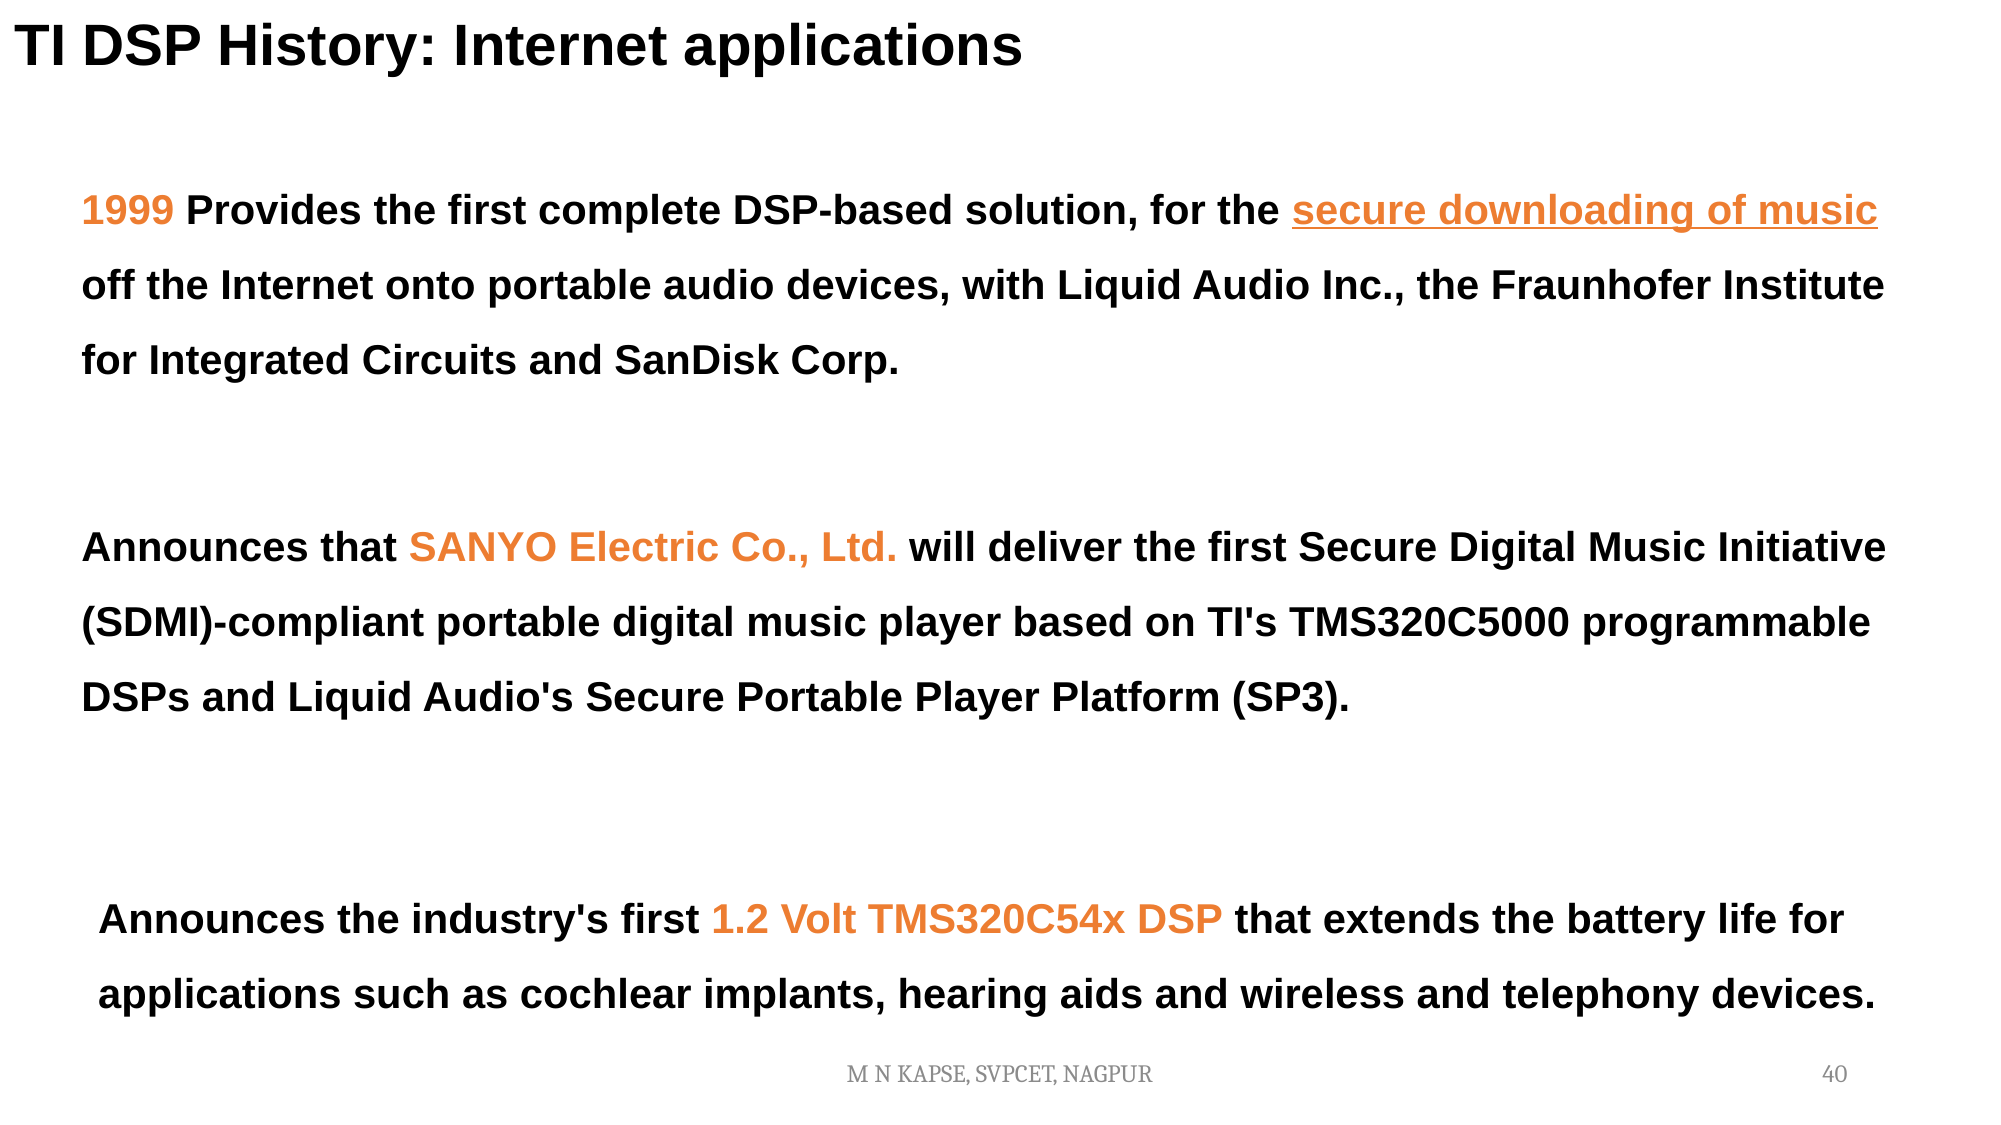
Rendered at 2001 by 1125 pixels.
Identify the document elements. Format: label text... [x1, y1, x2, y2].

text_box 1999 Provides the first complete DSP-based solution, for the secure downloading of music off the Internet onto portable audio devices, with Liquid Audio Inc., the Fraunhofer Institute for Integrated Circuits and SanDisk Corp. [66, 150, 1934, 390]
text_box Announces the industry's first 1.2 Volt TMS320C54x DSP that extends the battery life for applications such as cochlear implants, hearing aids and wireless and telephony devices. [83, 859, 2000, 1025]
slide_number 40 [1412, 1042, 1863, 1103]
text_box Announces that SANYO Electric Co., Ltd. will deliver the first Secure Digital Music Initiative (SDMI)-compliant portable digital music player based on TI's TMS320C5000 programmable DSPs and Liquid Audio's Secure Portable Player Platform (SP3). [66, 487, 1934, 728]
footer M N KAPSE, SVPCET, NAGPUR [662, 1042, 1338, 1103]
text_box TI DSP History: Internet applications [0, 0, 1717, 85]
